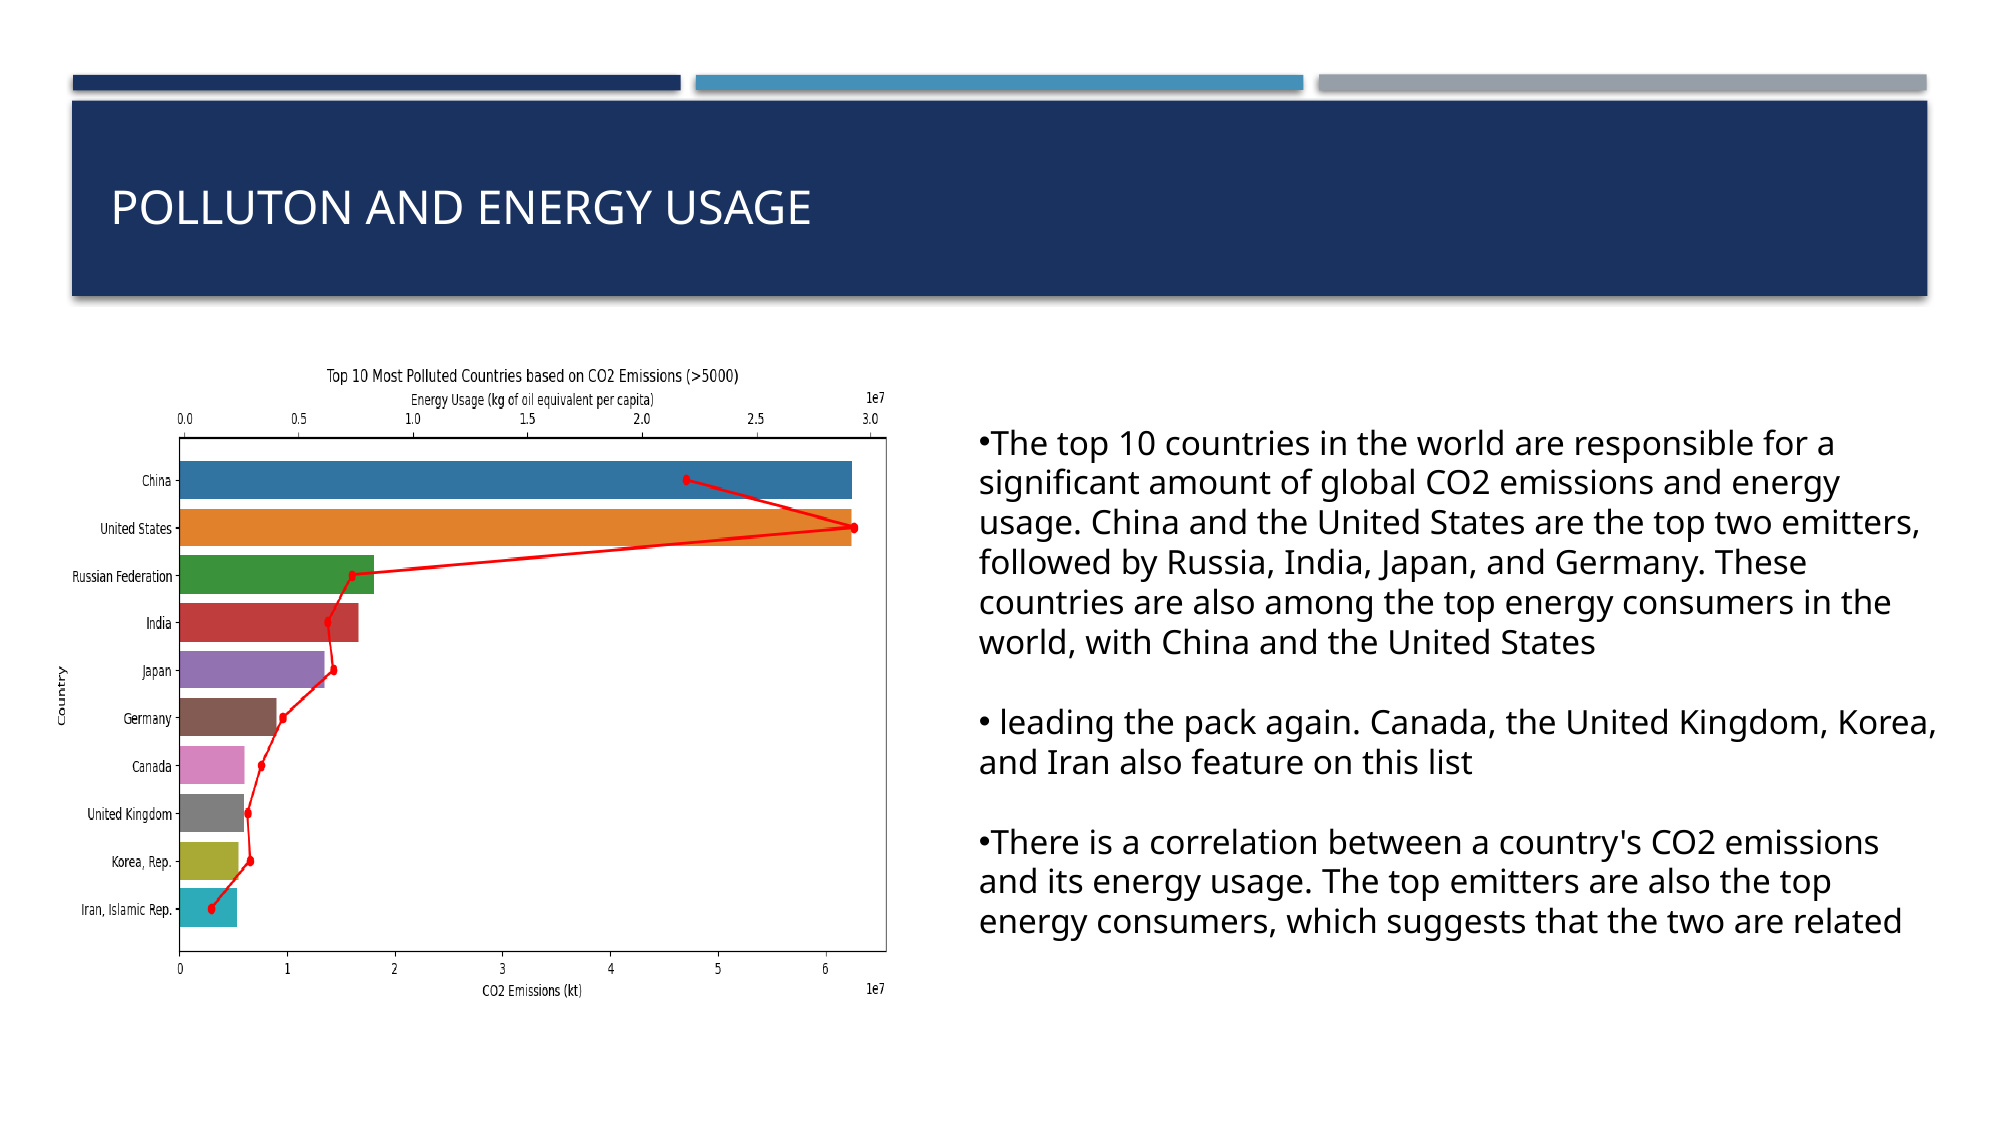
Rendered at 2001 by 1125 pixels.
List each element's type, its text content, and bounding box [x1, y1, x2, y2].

text_box The top 10 countries in the world are responsible for a significant amount of global CO2 emissions and energy usage. China and the United States are the top two emitters, followed by Russia, India, Japan, and Germany. These countries are also among the top energy consumers in the world, with China and the United States leading the pack again. Canada, the United Kingdom, Korea, and Iran also feature on this list There is a correlation between a country's CO2 emissions and its energy usage. The top emitters are also the top energy consumers, which suggests that the two are related [964, 414, 1965, 948]
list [48, 358, 893, 1011]
title Polluton and energy usage [95, 115, 1905, 242]
